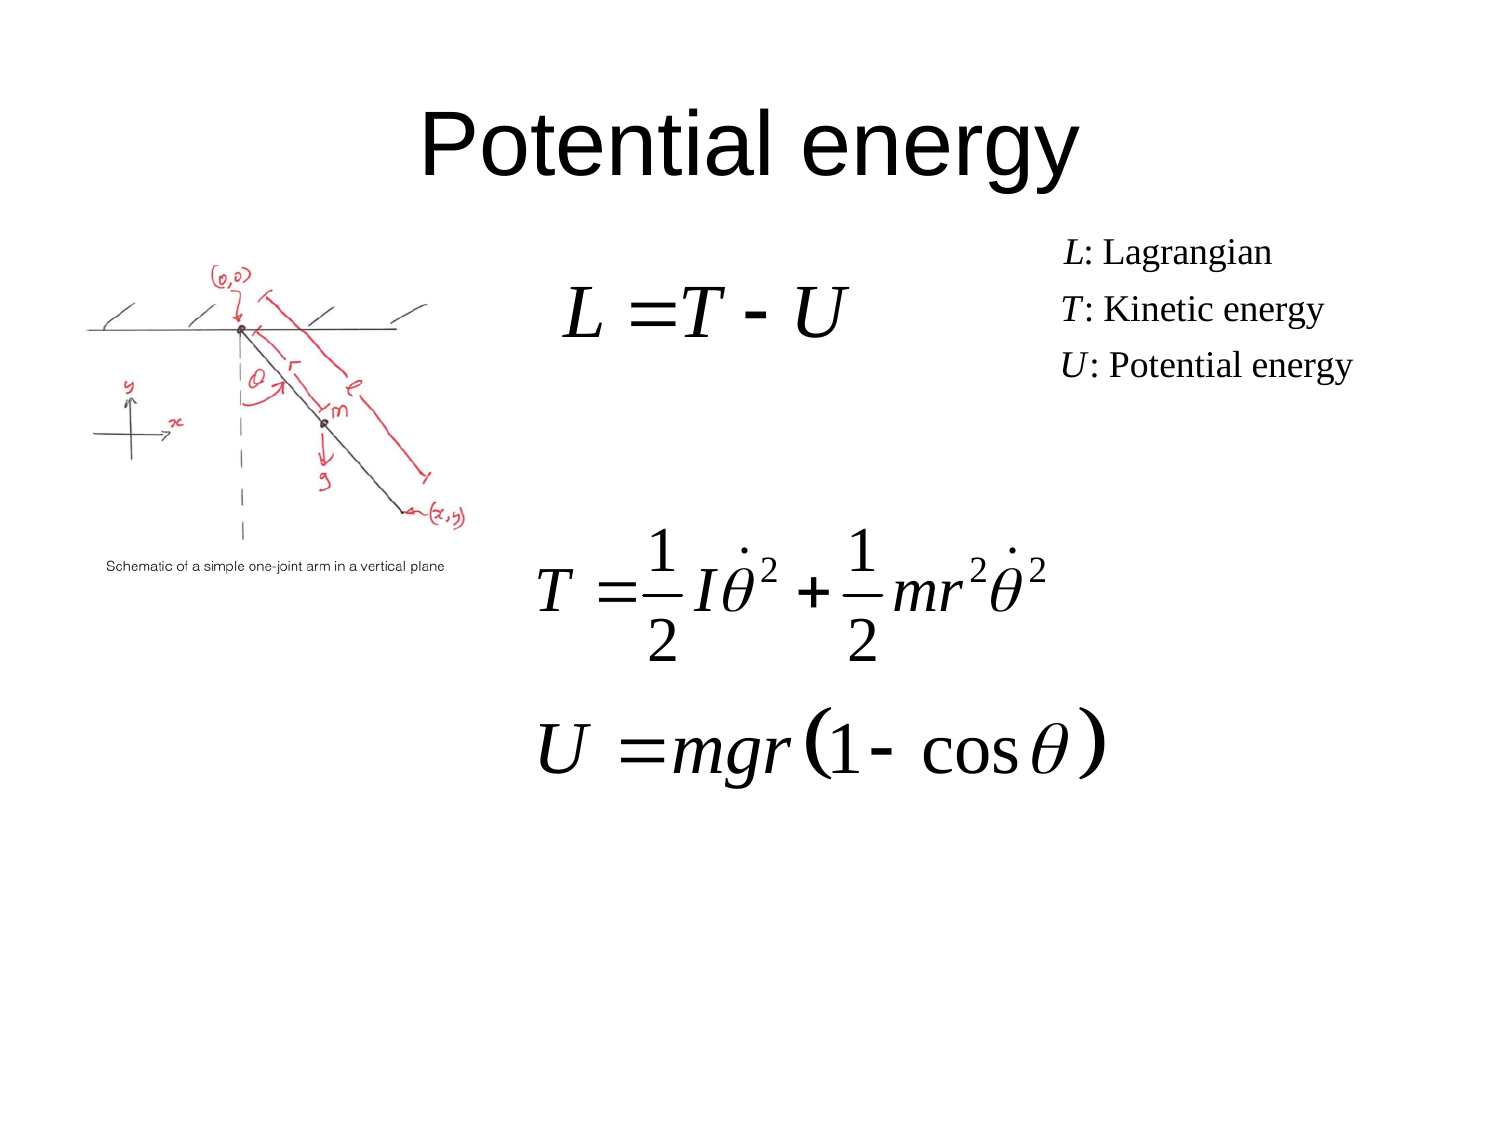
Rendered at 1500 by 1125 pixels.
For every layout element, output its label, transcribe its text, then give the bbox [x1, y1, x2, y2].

picture [39, 225, 494, 594]
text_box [528, 692, 1114, 818]
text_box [548, 266, 868, 357]
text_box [1056, 229, 1362, 394]
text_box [528, 510, 1058, 676]
title Potential energy [75, 45, 1425, 233]
